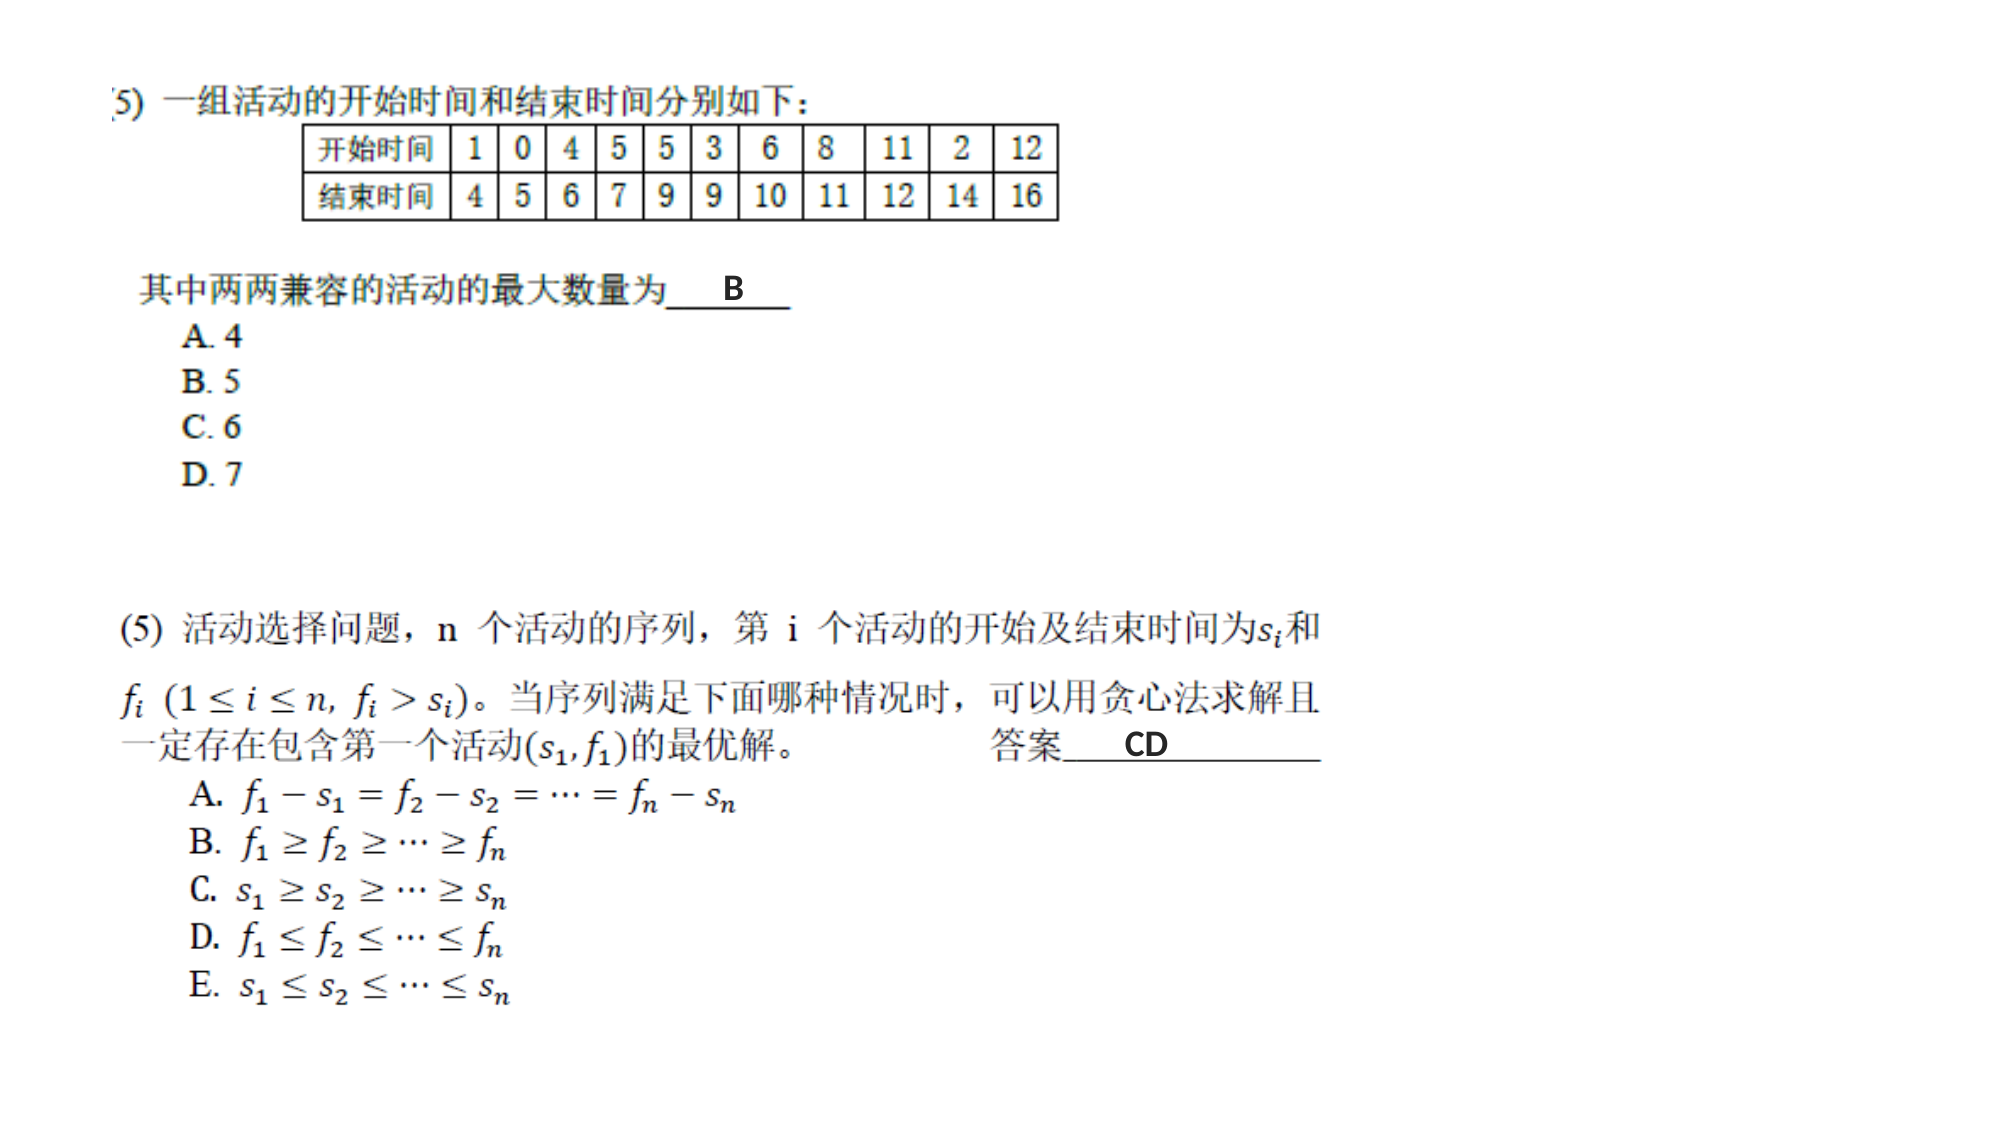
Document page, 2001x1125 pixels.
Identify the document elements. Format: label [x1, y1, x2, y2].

picture [111, 592, 1349, 1017]
picture [111, 66, 1124, 489]
